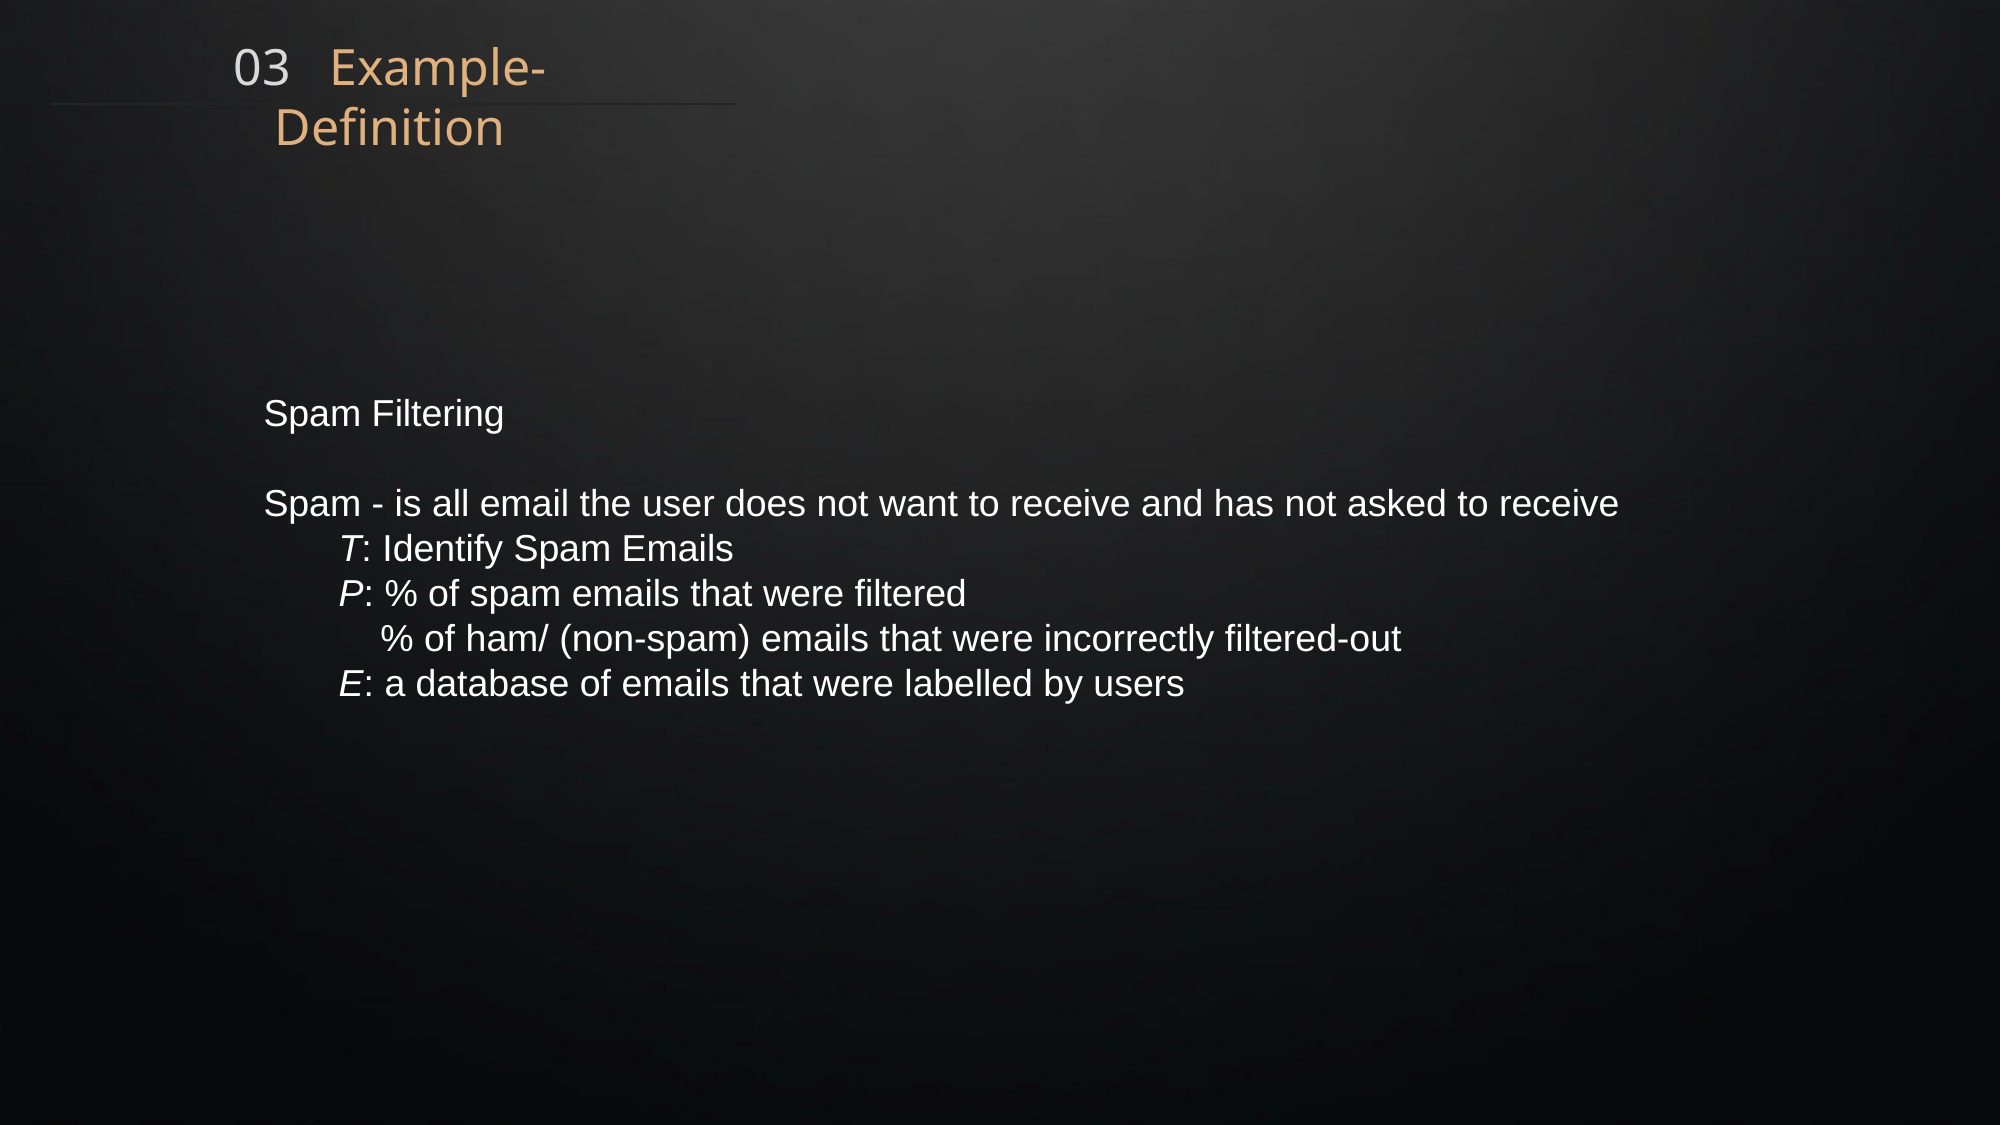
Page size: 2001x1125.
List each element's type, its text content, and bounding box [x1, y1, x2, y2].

text_box Spam Filtering Spam - is all email the user does not want to receive and has not asked to receive T: Identify Spam Emails P: % of spam emails that were filtered % of ham/ (non-spam) emails that were incorrectly filtered-out E: a database of emails that were labelled by users [248, 381, 1752, 802]
text_box 03 Example-Definition [107, 105, 673, 163]
picture [0, 0, 2000, 1125]
text_box 03 Example-Definition [107, 28, 673, 103]
